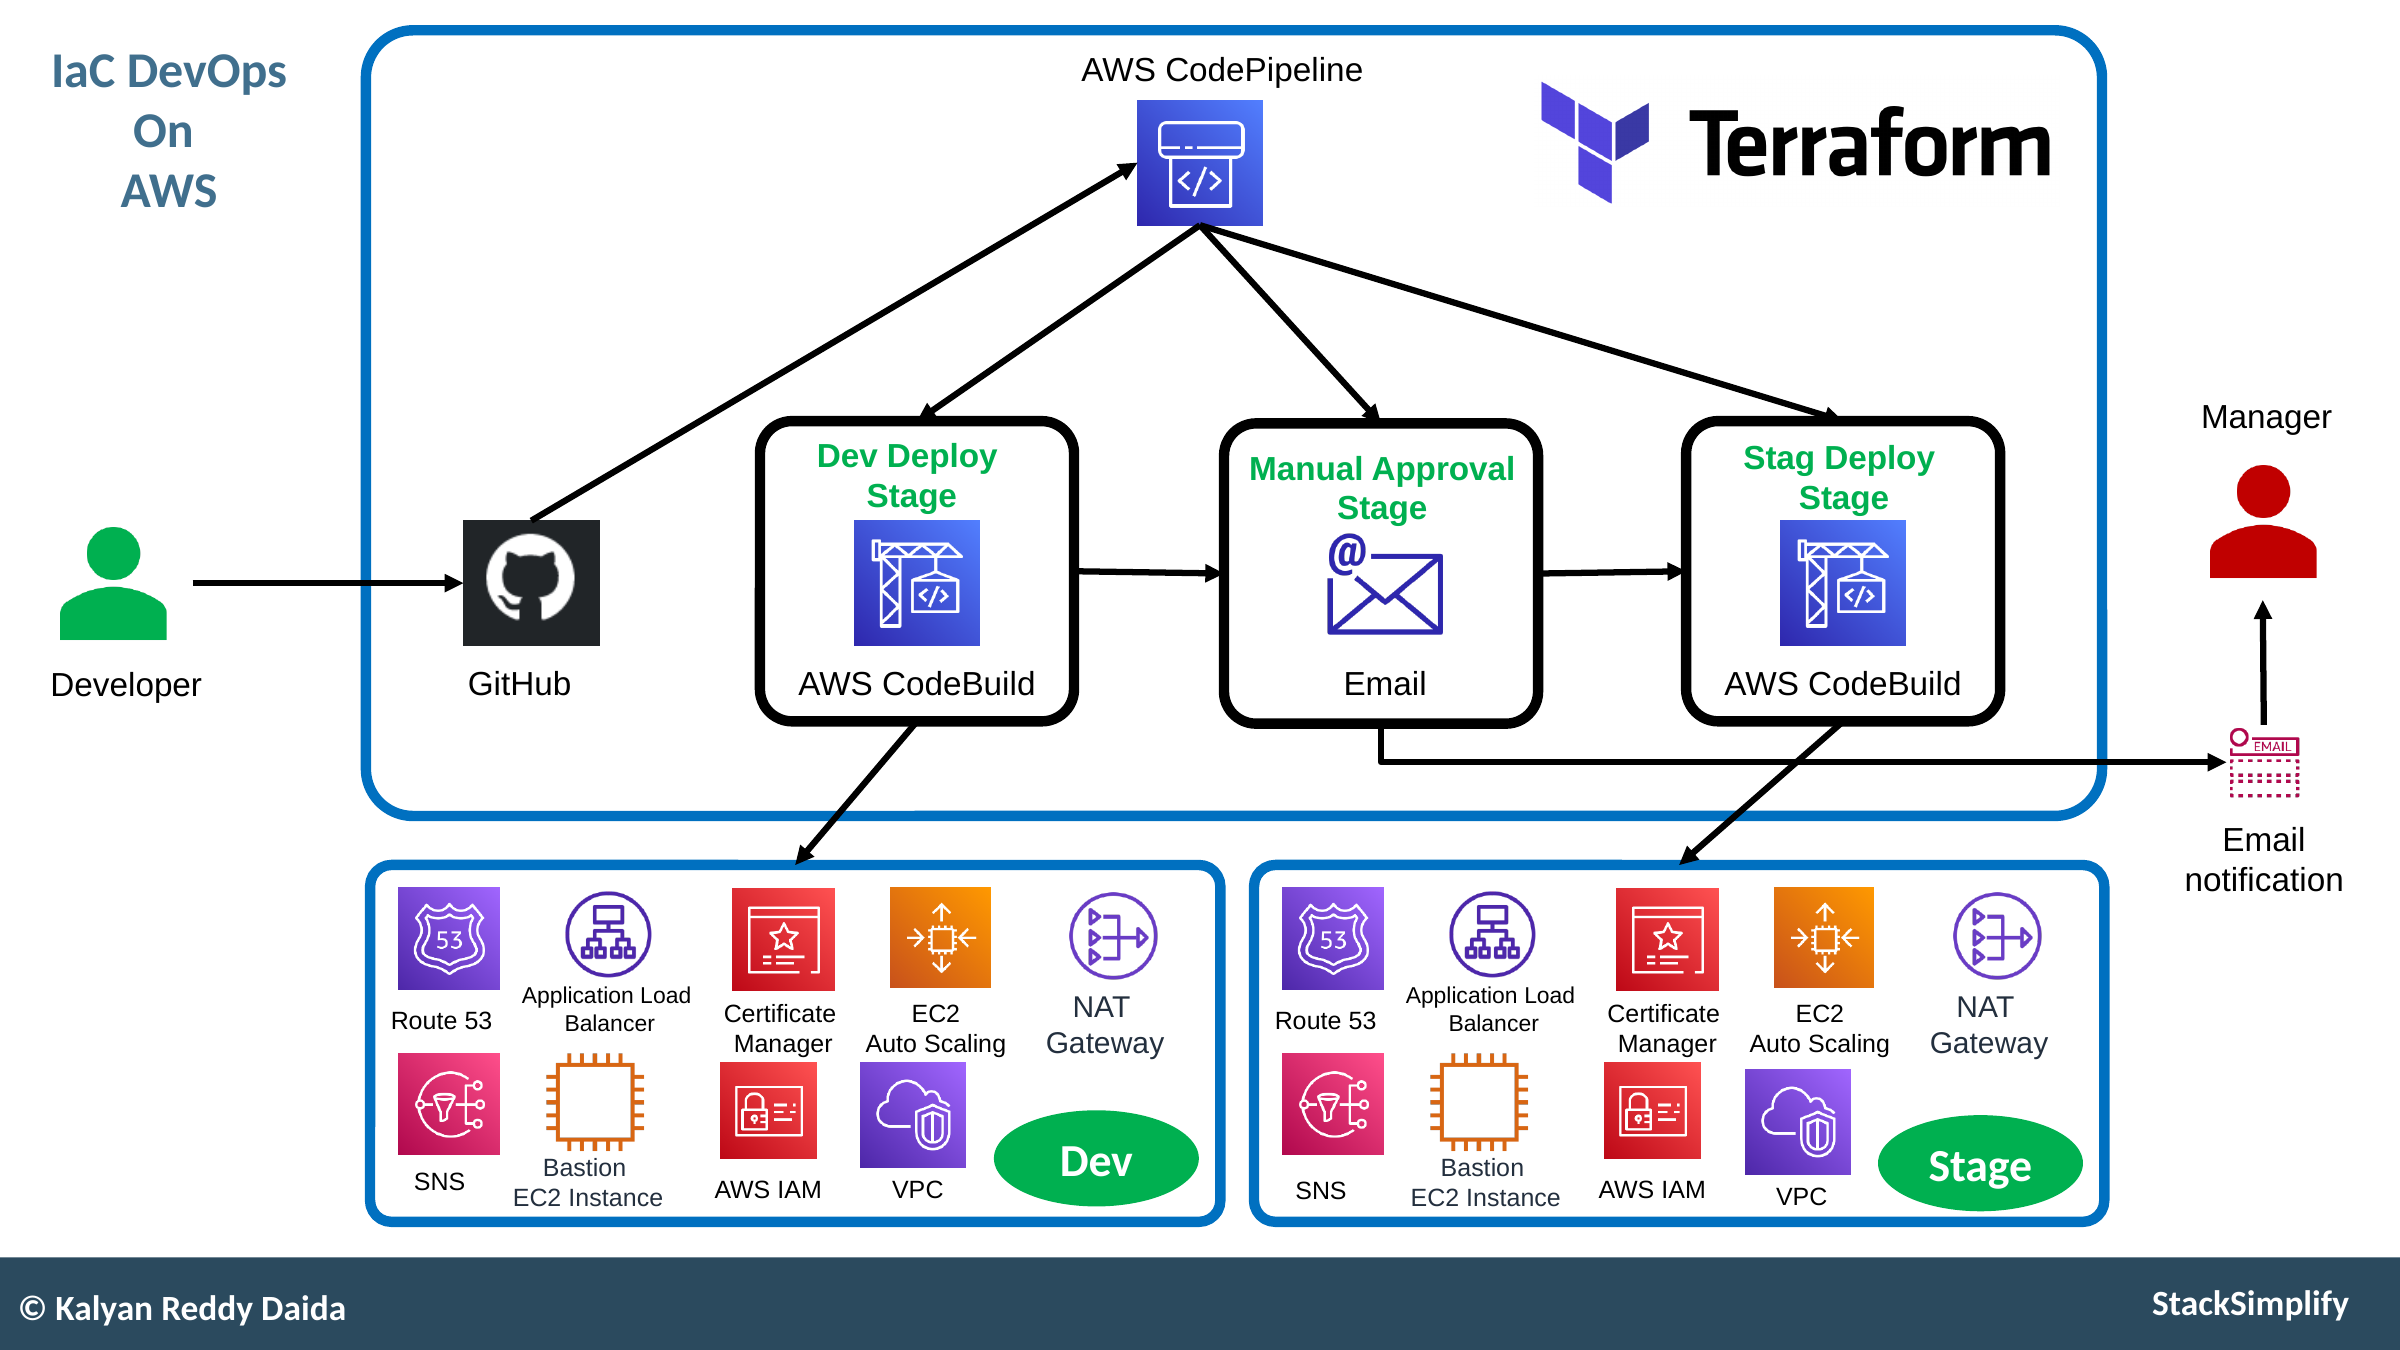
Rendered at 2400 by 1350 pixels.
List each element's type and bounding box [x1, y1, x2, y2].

picture [33, 503, 193, 663]
picture [1427, 1051, 1530, 1153]
picture [398, 1053, 500, 1155]
picture [397, 887, 500, 990]
picture [860, 1062, 967, 1168]
picture [543, 1051, 646, 1153]
picture [732, 887, 835, 991]
picture [1950, 888, 2044, 982]
picture [1282, 1053, 1384, 1155]
picture [1615, 887, 1719, 991]
text_box [19, 30, 319, 226]
picture [1773, 887, 1875, 988]
text_box [2150, 810, 2378, 906]
picture [2226, 724, 2302, 800]
picture [1322, 520, 1448, 647]
picture [720, 1062, 817, 1159]
picture [2183, 440, 2343, 601]
text_box [2173, 387, 2360, 443]
picture [1824, 520, 1906, 647]
text_box [192, 28, 2107, 1224]
picture [889, 887, 991, 988]
picture [854, 521, 980, 647]
picture [1445, 886, 1539, 981]
text_box [33, 655, 220, 711]
picture [561, 886, 655, 981]
picture [1780, 520, 1784, 647]
picture [1137, 99, 1263, 224]
picture [1533, 75, 2060, 207]
picture [1281, 887, 1384, 990]
picture [463, 520, 600, 646]
footer [0, 1269, 810, 1342]
picture [1604, 1062, 1701, 1159]
picture [1066, 888, 1160, 982]
picture [1744, 1069, 1851, 1175]
